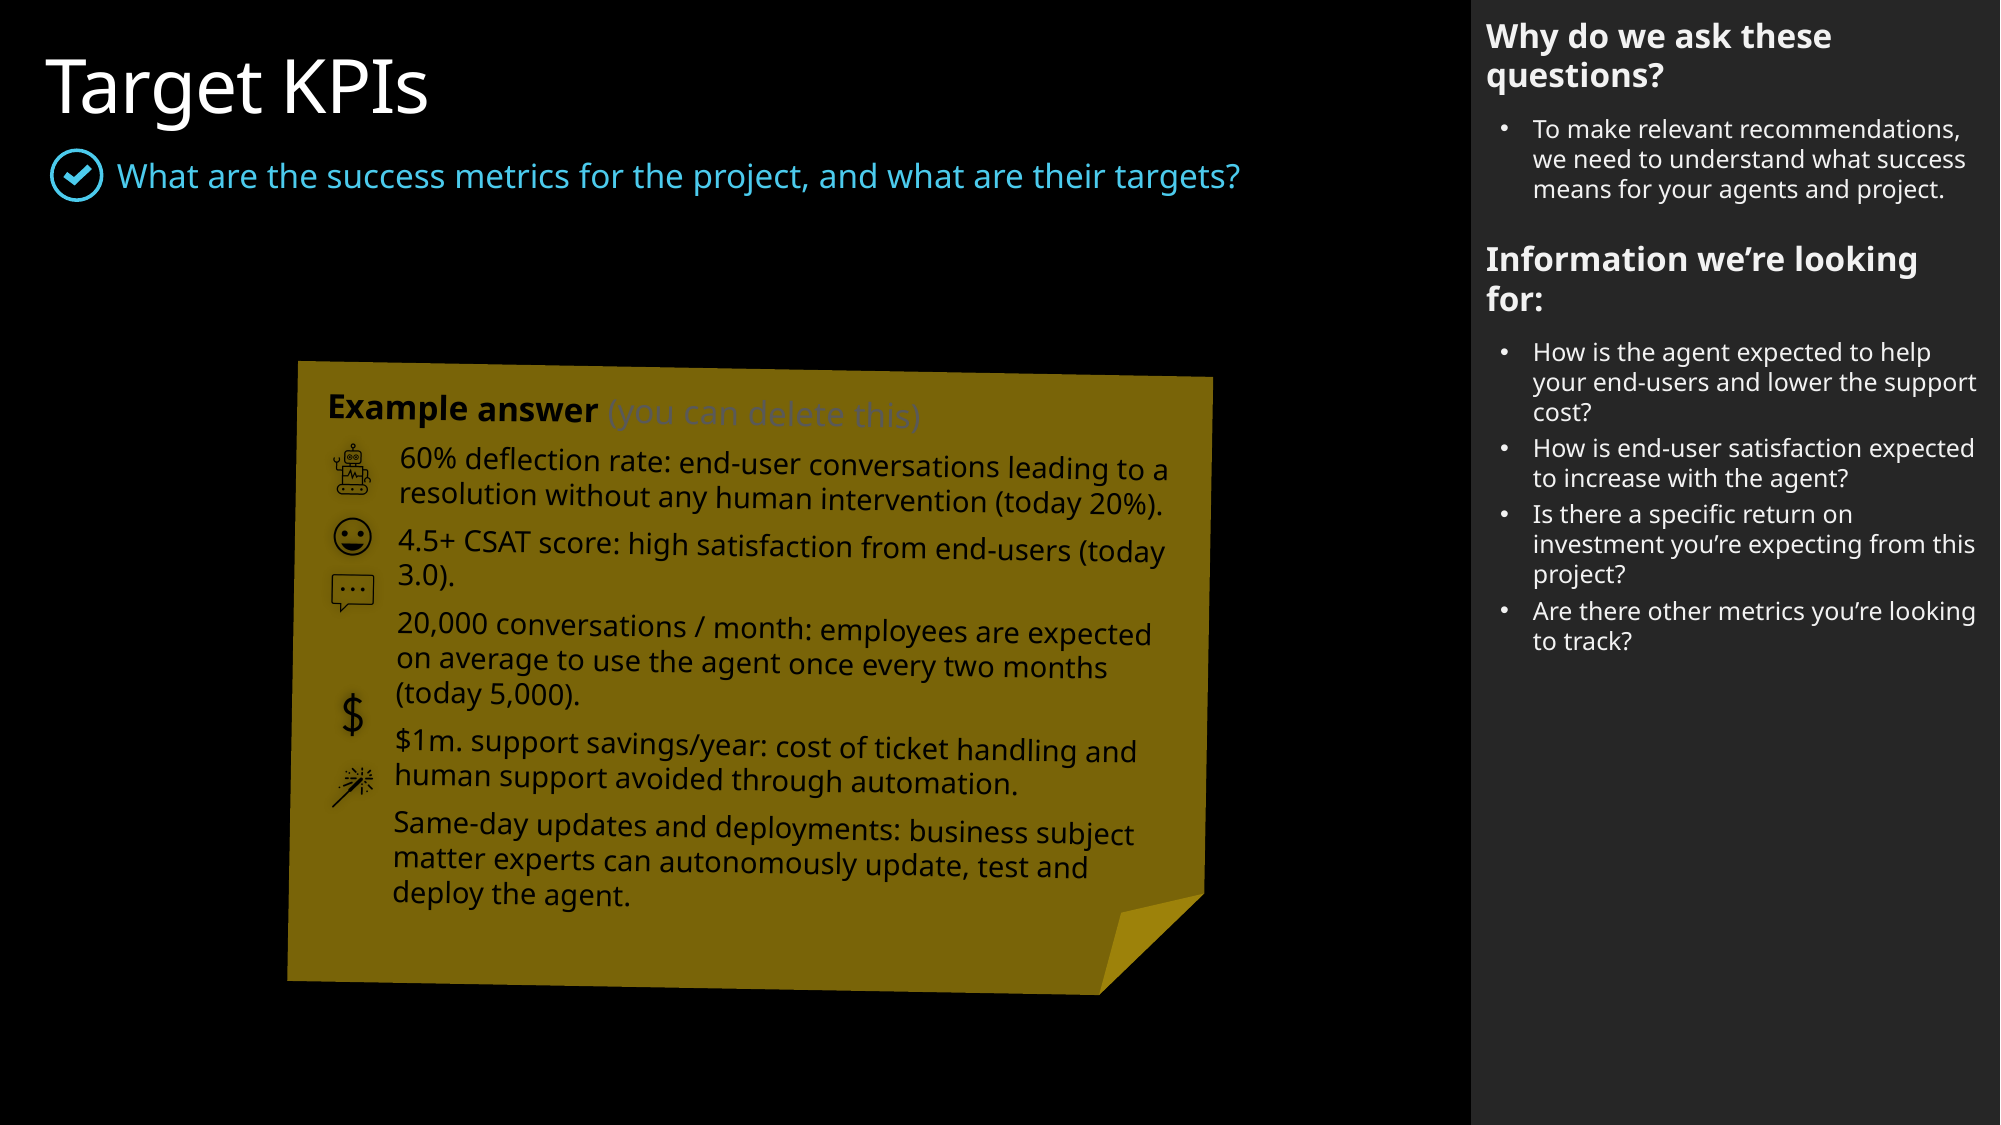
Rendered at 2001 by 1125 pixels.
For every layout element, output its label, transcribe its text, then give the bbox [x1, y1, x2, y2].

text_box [292, 368, 1209, 990]
list What are the success metrics for the project, and what are their targets? [116, 155, 1427, 196]
list Target KPIs [45, 38, 1427, 130]
list Why do we ask these questions? To make relevant recommendations, we need to understand what success means for your agents and project. Information we’re looking for: How is the agent expected to help your end-users and lower the support cost? How is end-user satisfaction expected to increase with the agent? Is there a specific return on investment you’re expecting from this project? Are there other metrics you’re looking to track? [1471, 0, 2000, 536]
